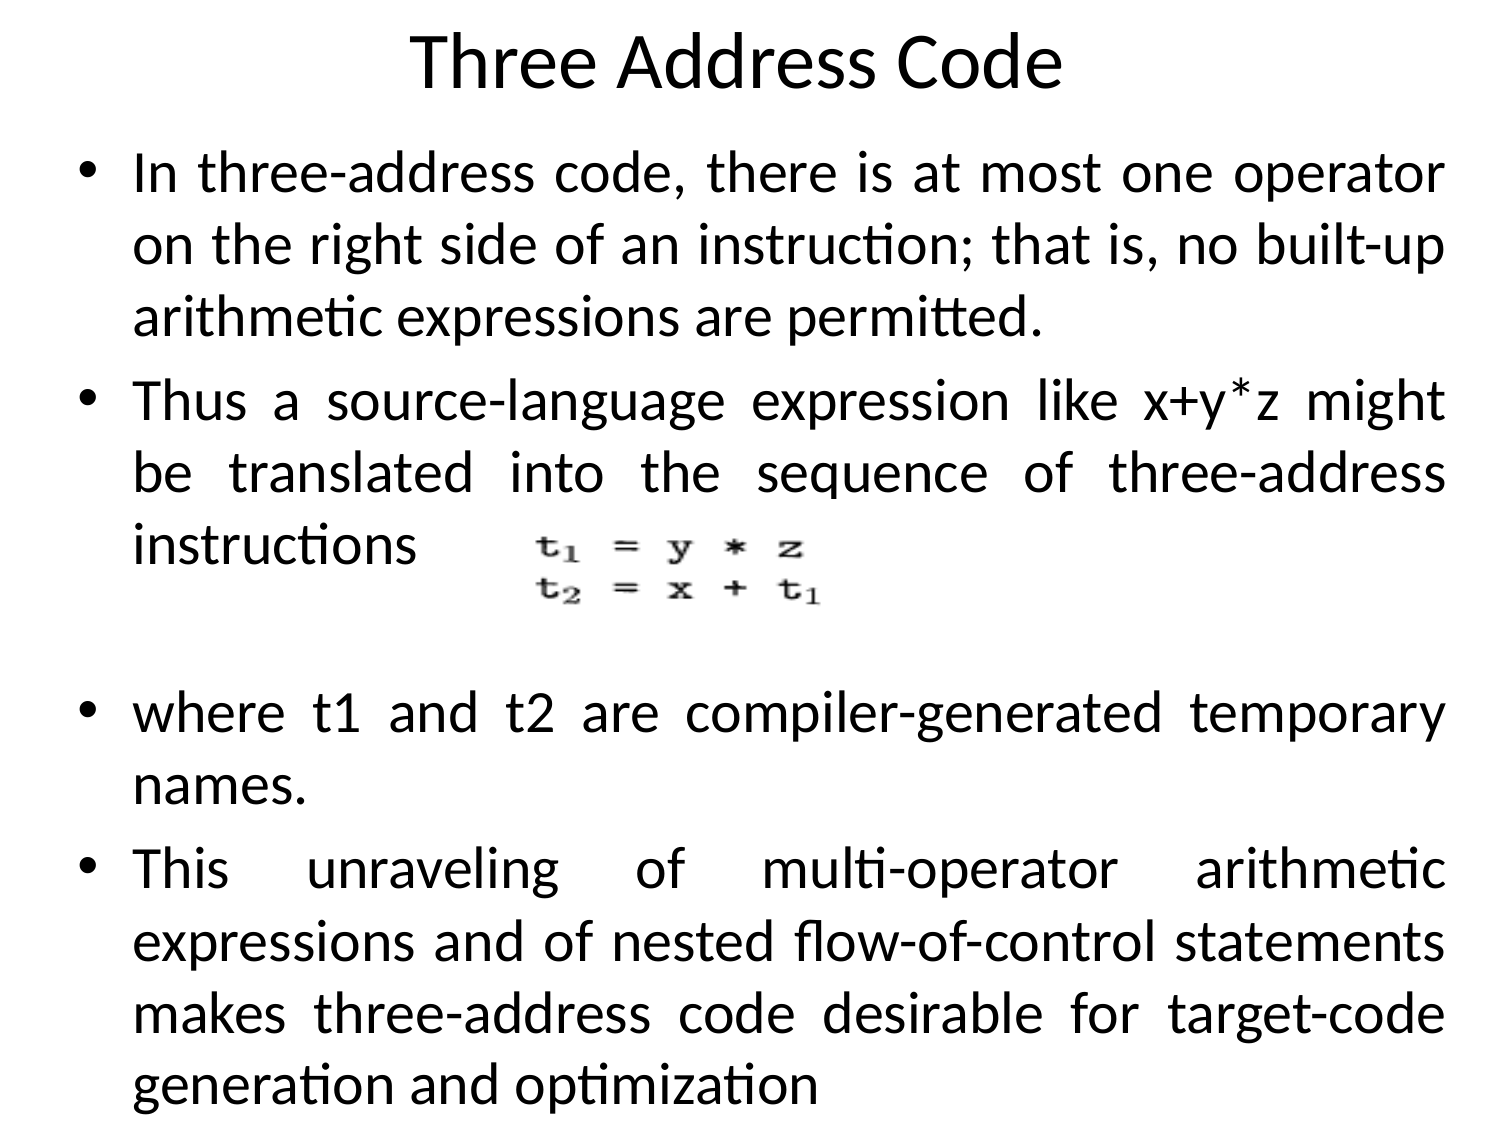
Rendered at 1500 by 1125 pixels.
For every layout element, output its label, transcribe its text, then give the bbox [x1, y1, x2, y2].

list In three-address code, there is at most one operator on the right side of an instruction; that is, no built-up arithmetic expressions are permitted. Thus a source-language expression like x+y*z might be translated into the sequence of three-address instructions where t1 and t2 are compiler-generated temporary names. This unraveling of multi-operator arithmetic expressions and of nested flow-of-control statements makes three-address code desirable for target-code generation and optimization [62, 125, 1463, 1125]
picture [474, 499, 963, 651]
title Three Address Code [62, 0, 1413, 113]
